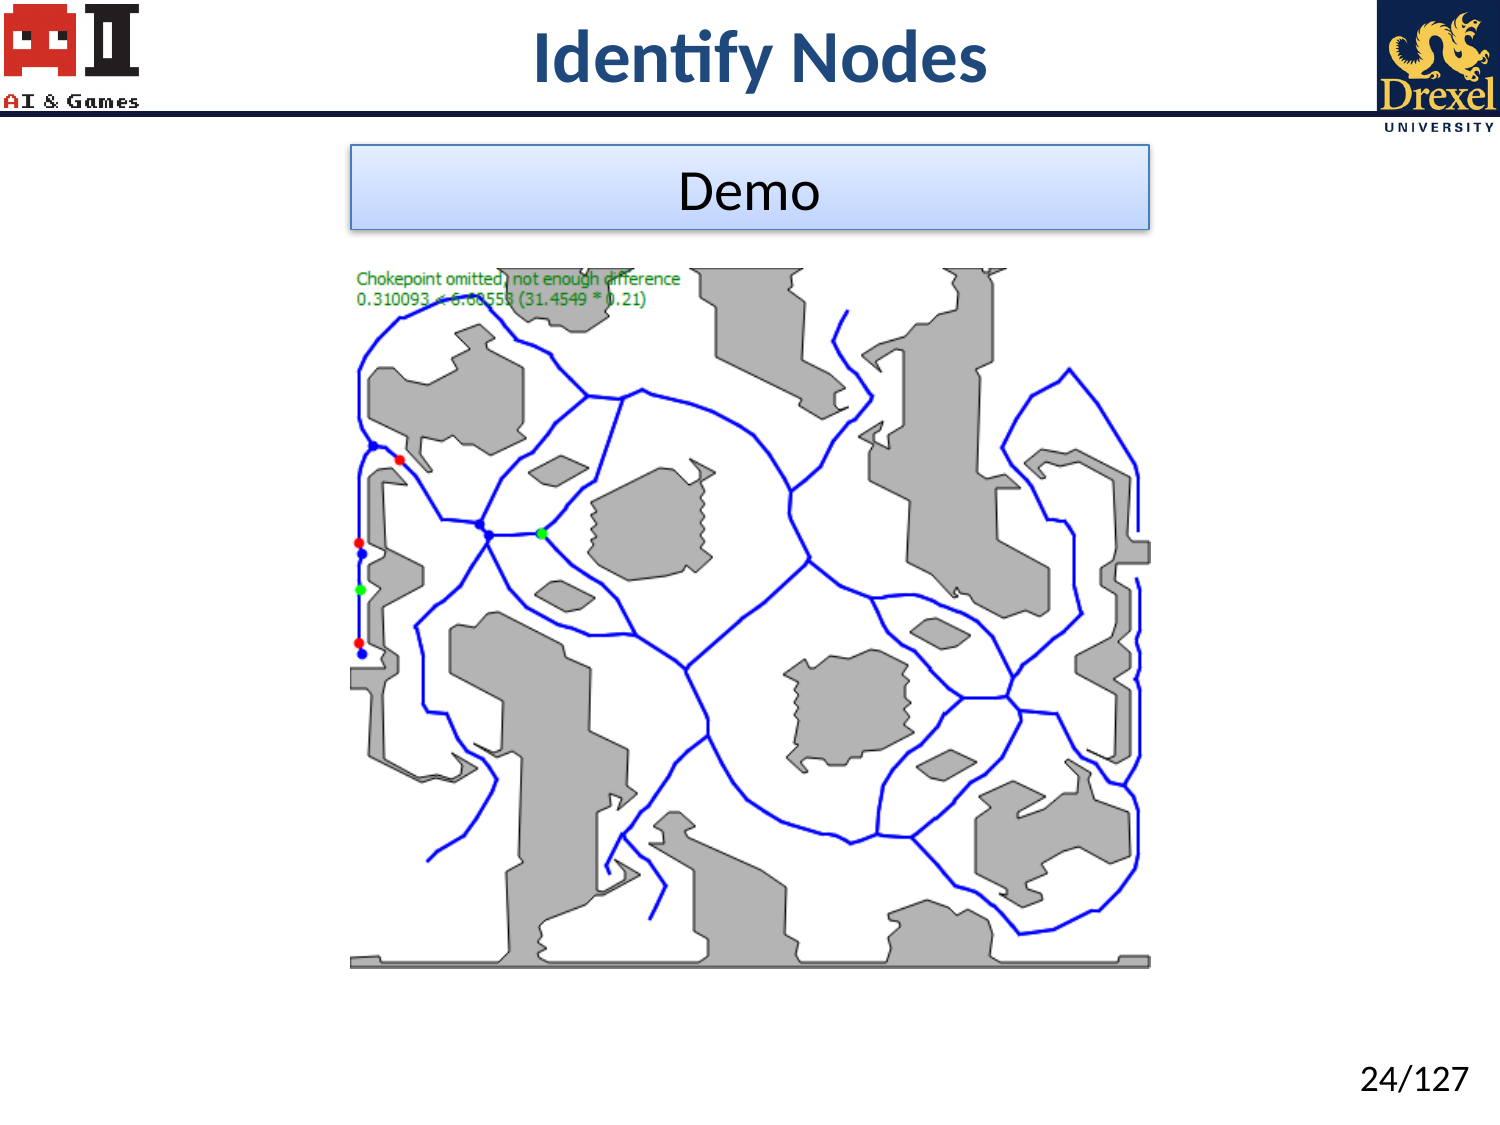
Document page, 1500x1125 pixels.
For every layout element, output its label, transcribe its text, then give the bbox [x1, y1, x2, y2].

picture [350, 268, 1152, 970]
picture [1377, 0, 1500, 111]
text_box Demo [350, 144, 1150, 230]
picture [1376, 117, 1500, 132]
title Identify Nodes [144, 0, 1377, 115]
picture [4, 4, 139, 108]
